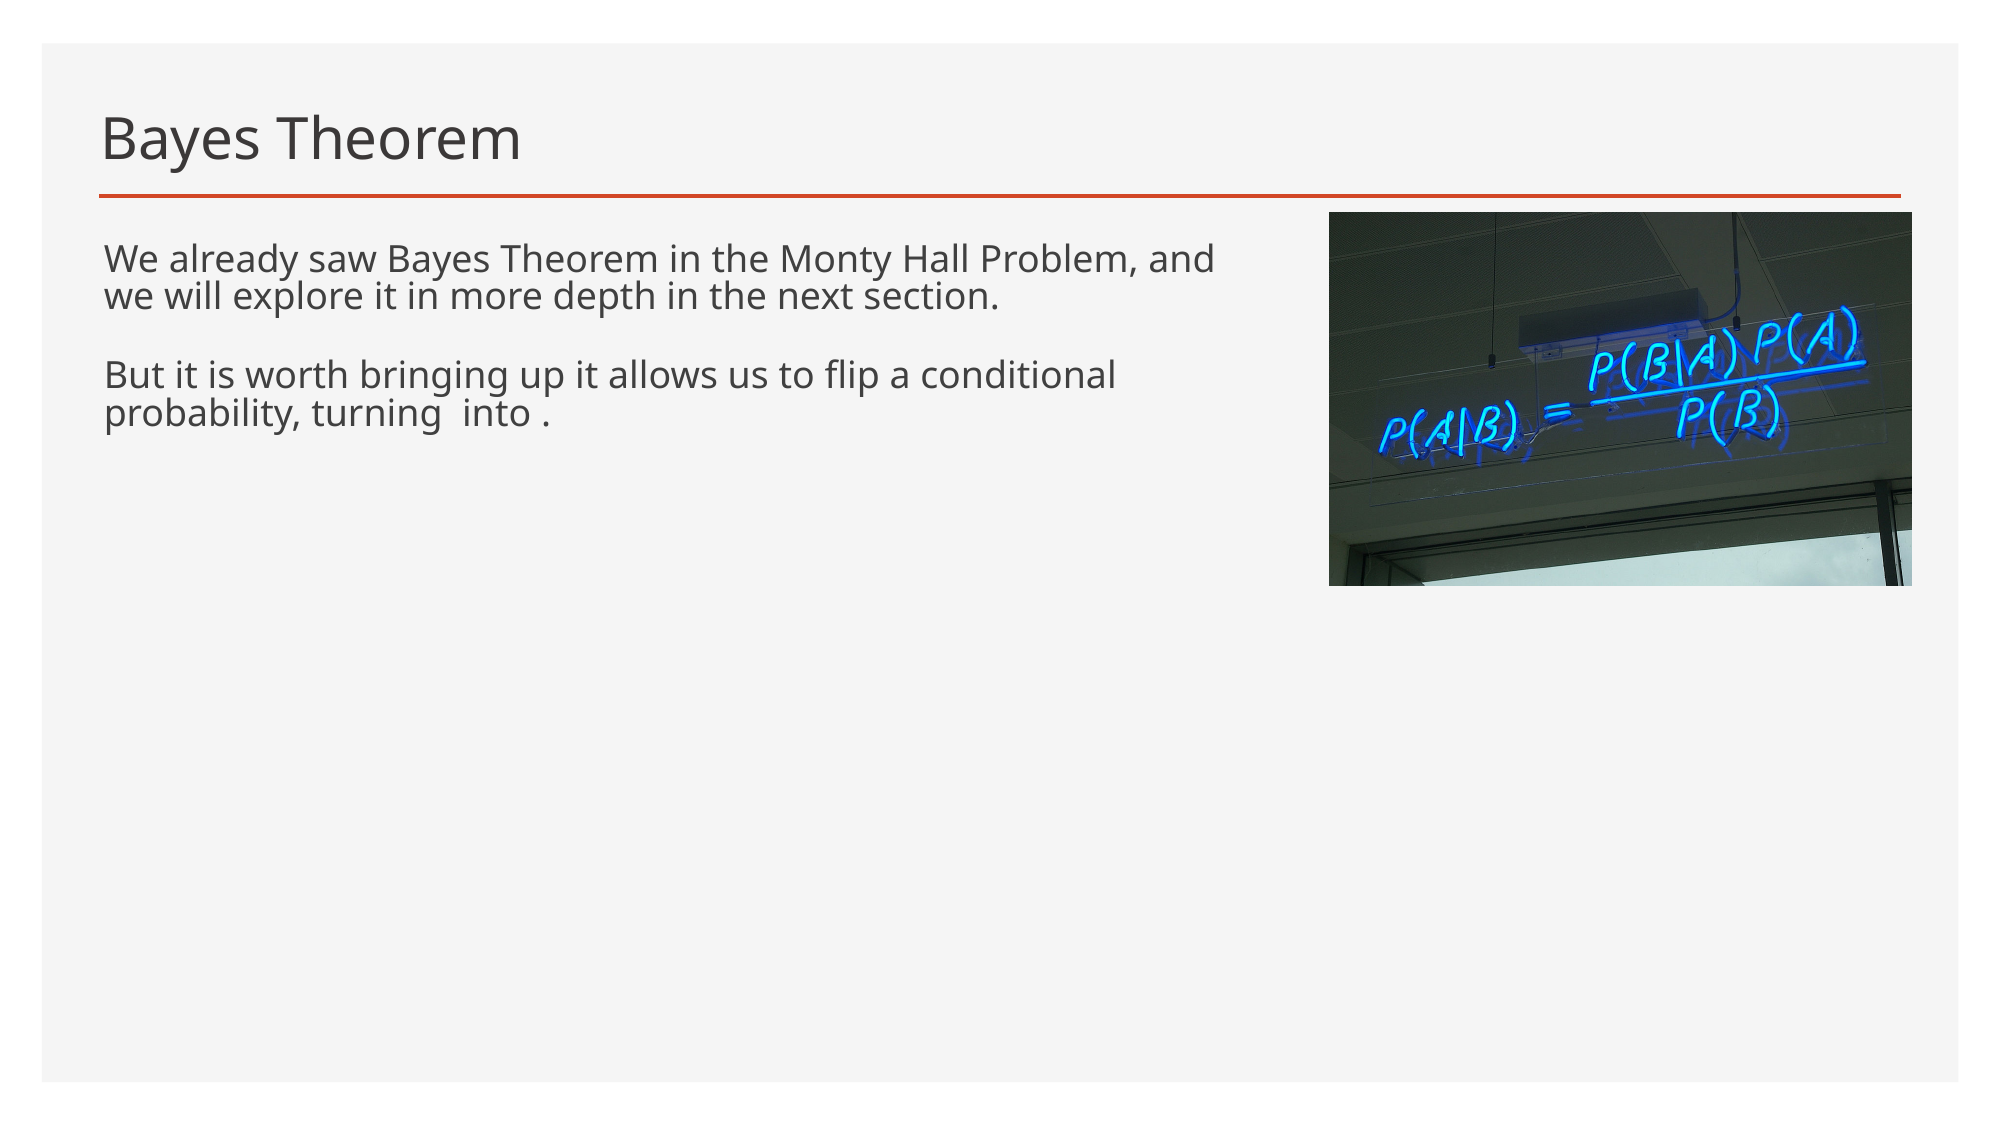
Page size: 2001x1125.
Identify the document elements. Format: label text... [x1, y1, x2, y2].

title Bayes Theorem [85, 73, 1089, 179]
picture [1329, 212, 1912, 586]
